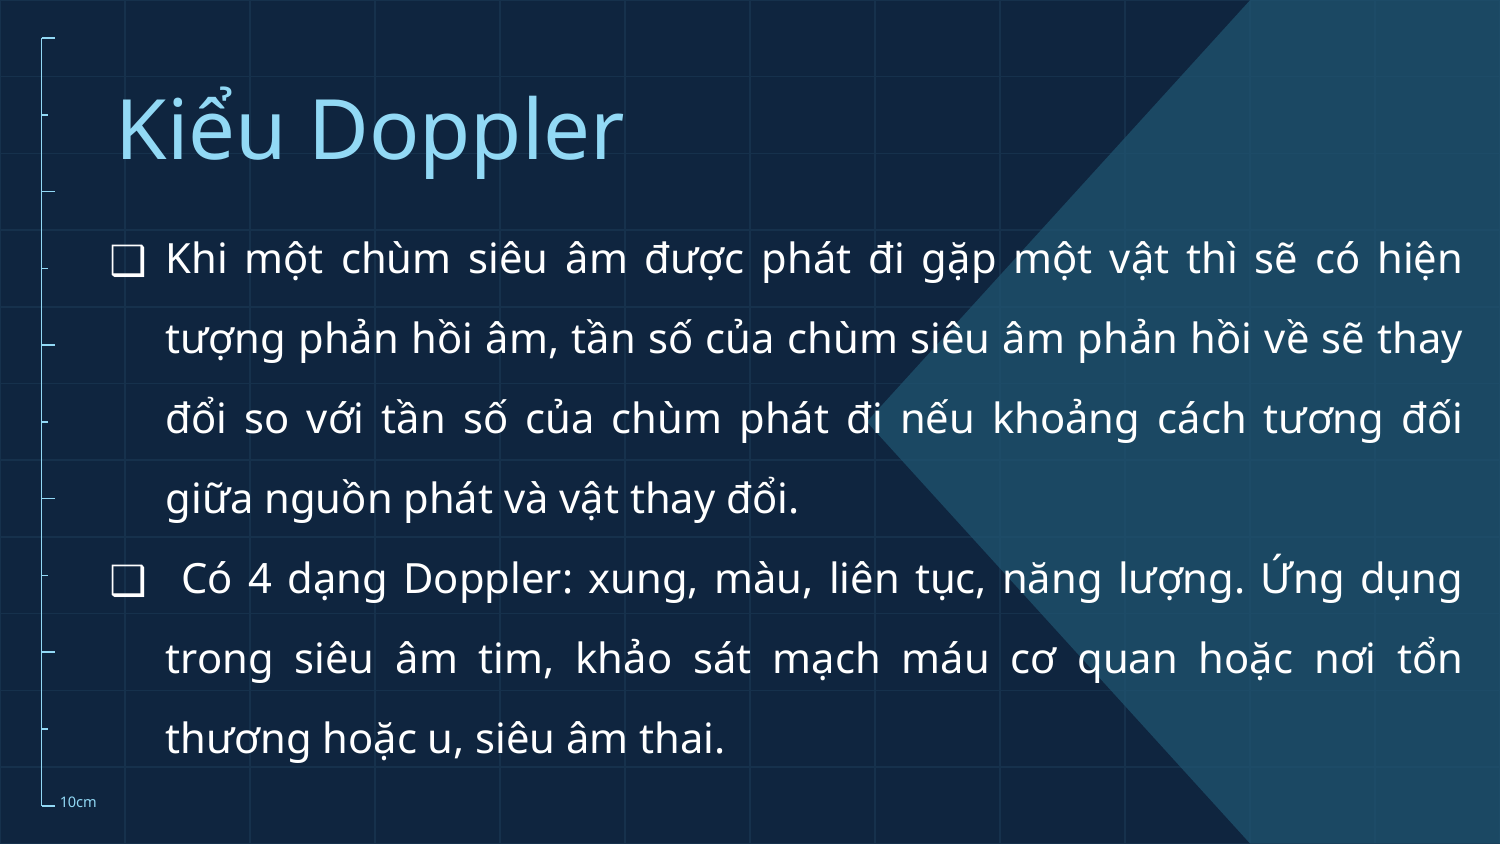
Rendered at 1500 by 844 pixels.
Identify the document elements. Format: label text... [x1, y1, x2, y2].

subtitle Khi một chùm siêu âm được phát đi gặp một vật thì sẽ có hiện tượng phản hồi âm, tần số của chùm siêu âm phản hồi về sẽ thay đổi so với tần số của chùm phát đi nếu khoảng cách tương đối giữa nguồn phát và vật thay đổi. Có 4 dạng Doppler: xung, màu, liên tục, năng lượng. Ứng dụng trong siêu âm tim, khảo sát mạch máu cơ quan hoặc nơi tổn thương hoặc u, siêu âm thai. [94, 186, 1479, 645]
title Kiểu Doppler [100, 76, 1365, 171]
